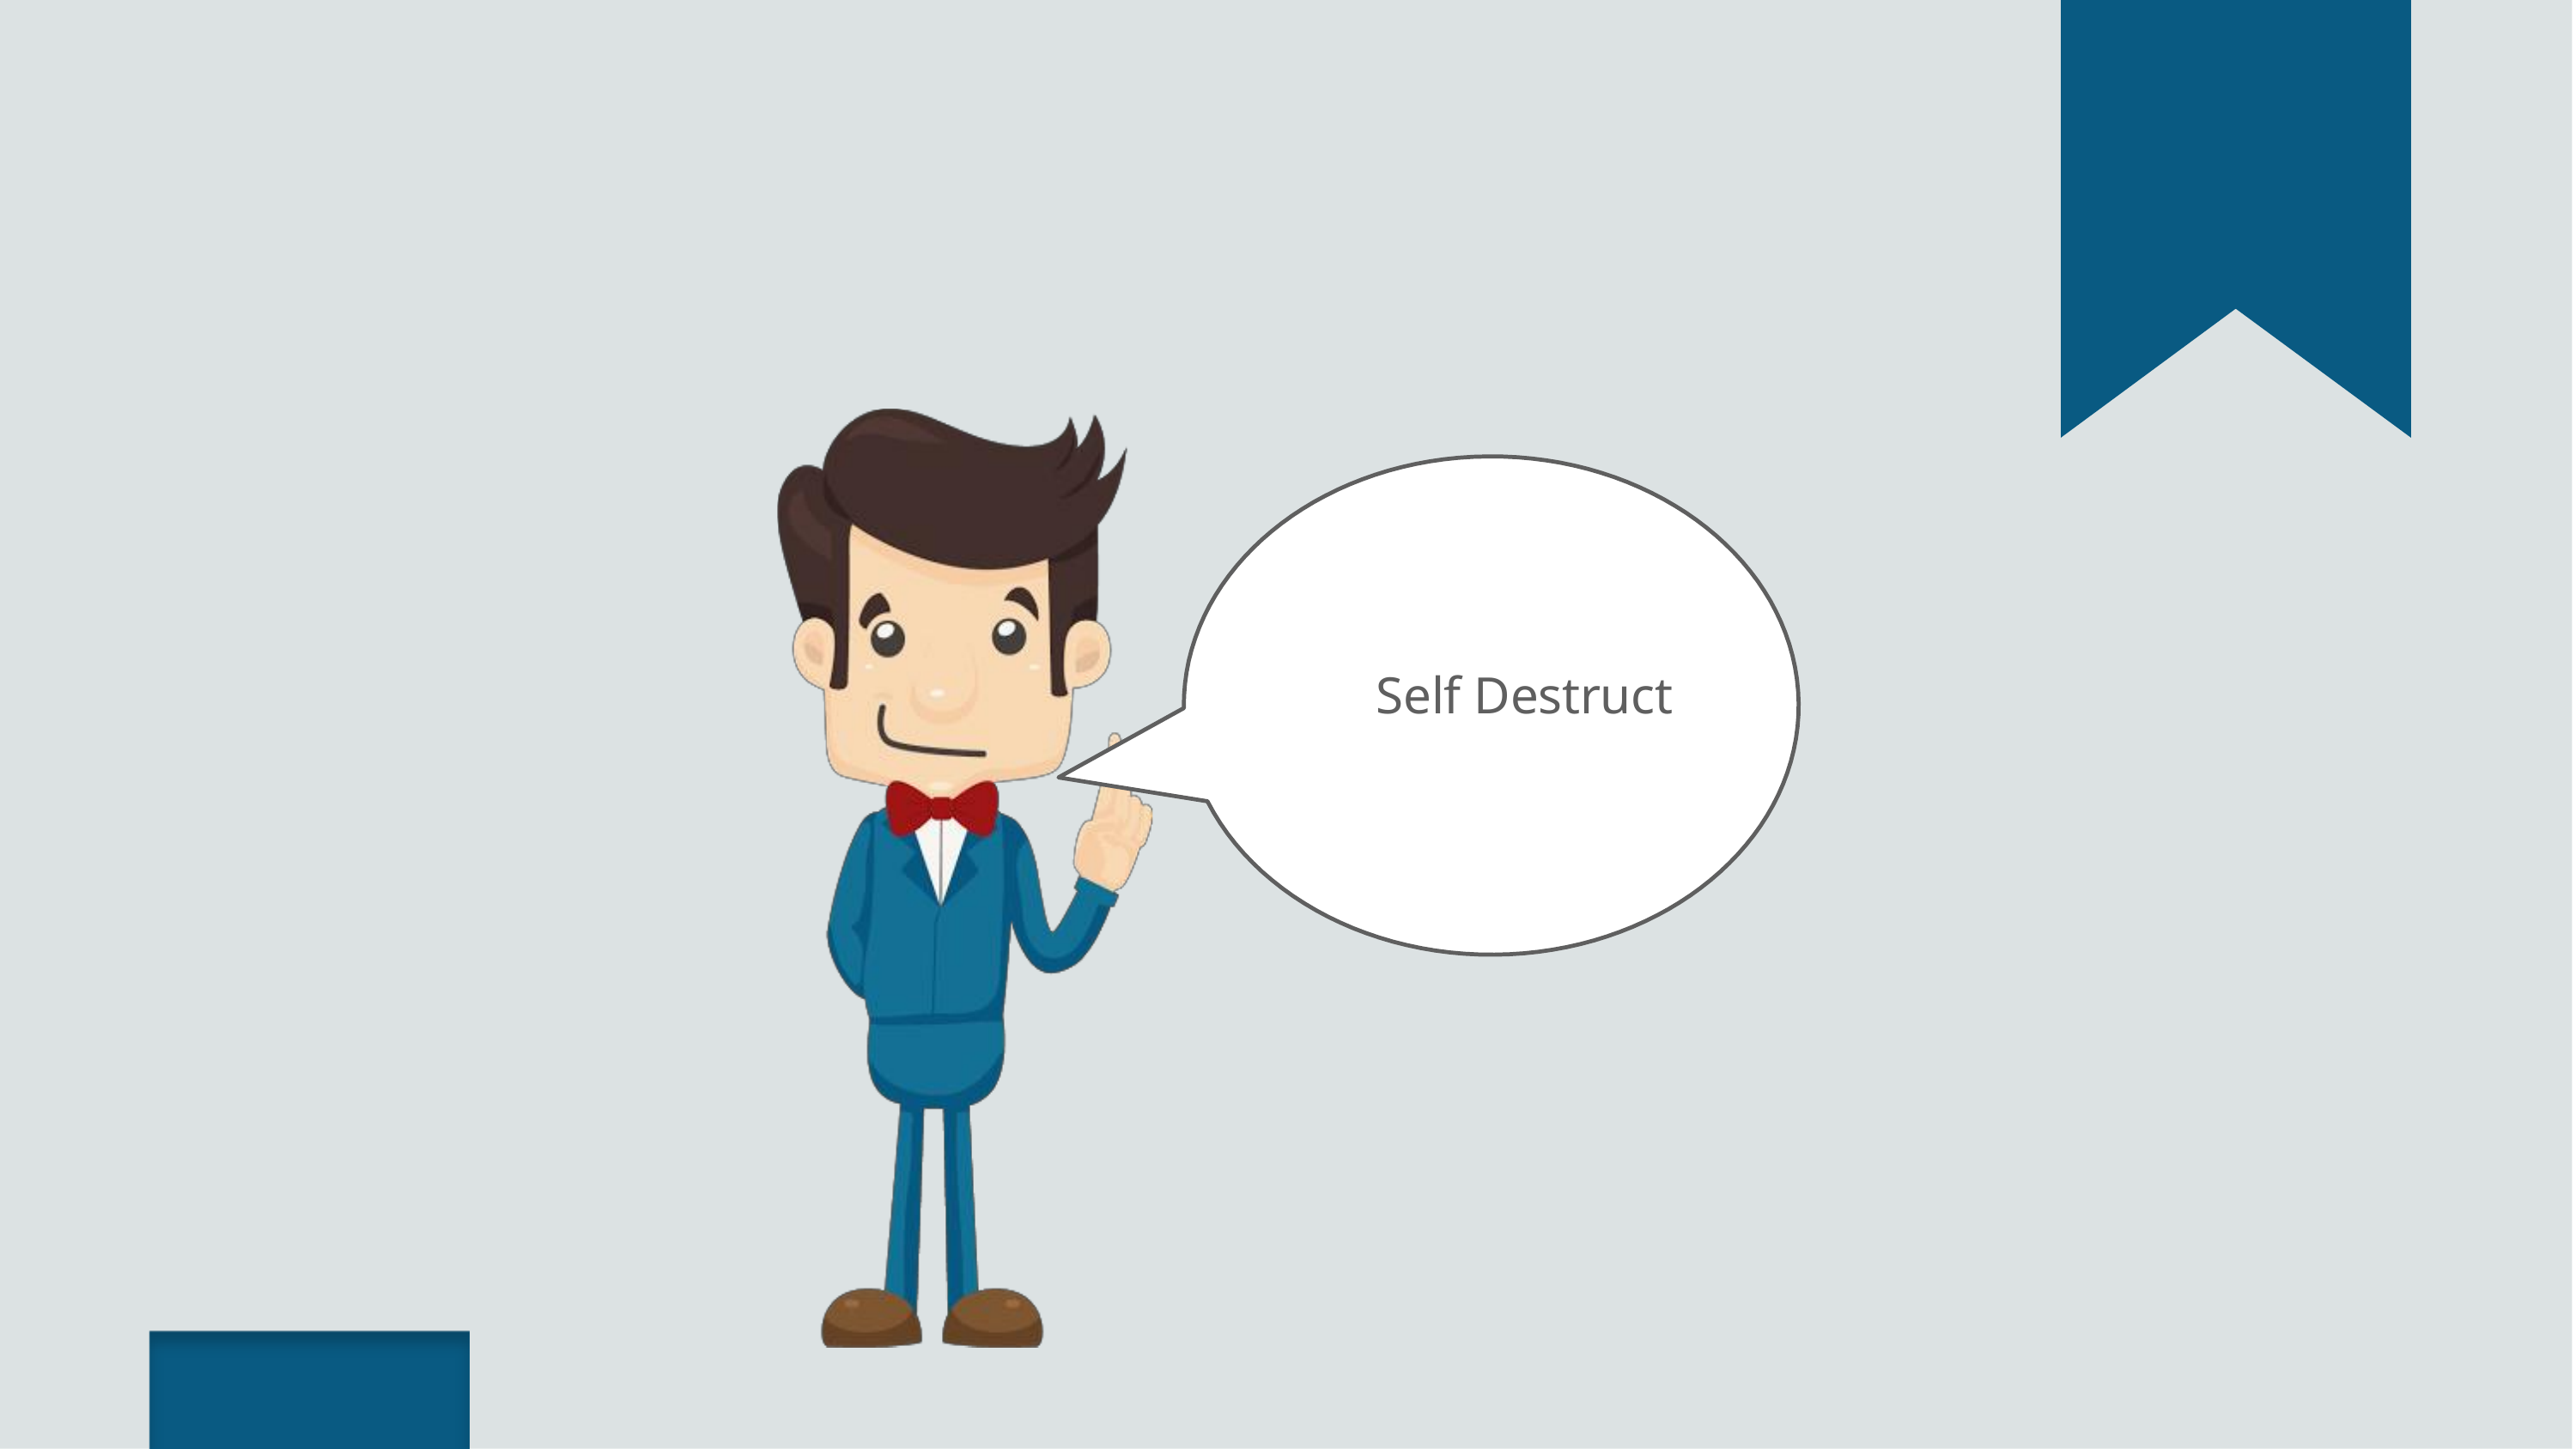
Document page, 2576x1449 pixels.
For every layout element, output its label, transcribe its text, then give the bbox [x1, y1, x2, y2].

text_box [2061, 300, 2236, 438]
text_box [0, 0, 2573, 1449]
text_box [2061, 0, 2411, 300]
text_box [777, 409, 1153, 1348]
text_box [1058, 456, 1799, 955]
text_box [149, 1331, 470, 1449]
text_box [2223, 300, 2411, 438]
text_box Self Destruct [1319, 660, 1728, 724]
